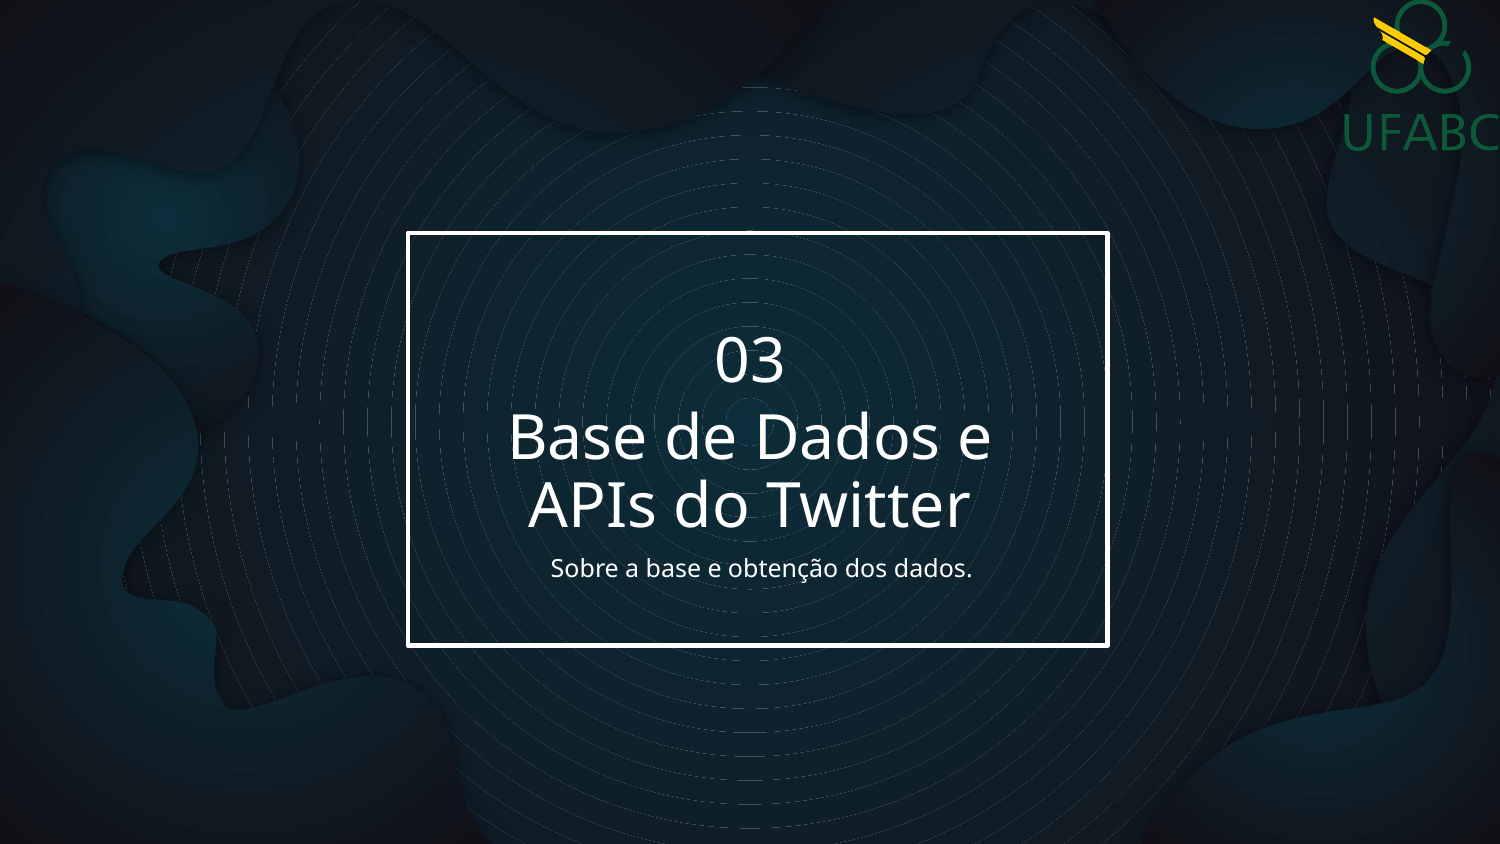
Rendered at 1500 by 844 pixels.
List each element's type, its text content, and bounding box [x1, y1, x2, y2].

subtitle Sobre a base e obtenção dos dados. [462, 546, 1062, 623]
title Base de Dados e APIs do Twitter [462, 470, 1038, 546]
title 03 [462, 325, 1038, 402]
picture [1340, 0, 1500, 163]
